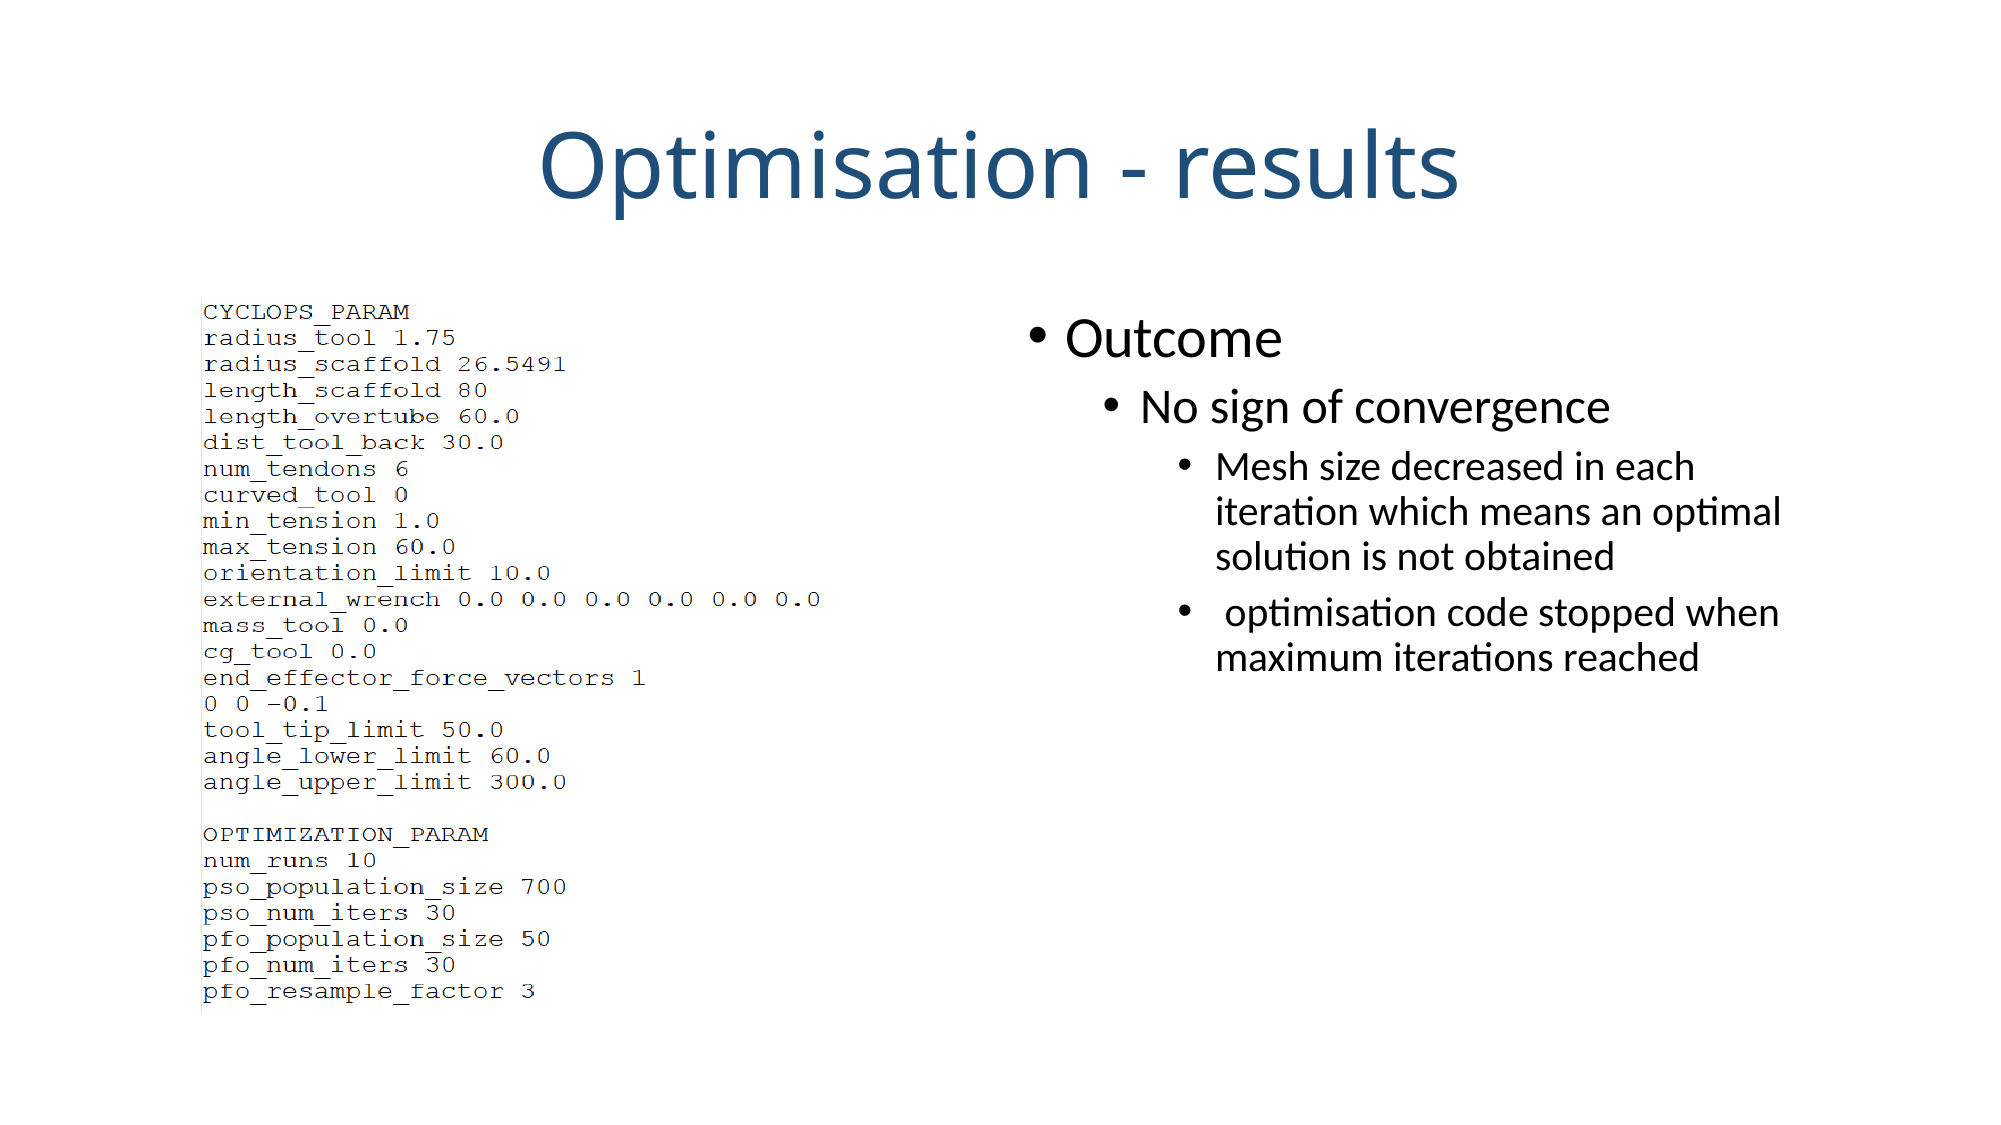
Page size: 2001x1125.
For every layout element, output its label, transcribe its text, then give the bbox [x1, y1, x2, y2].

title Optimisation - results [137, 59, 1863, 278]
list Outcome No sign of convergence Mesh size decreased in each iteration which means an optimal solution is not obtained optimisation code stopped when maximum iterations reached [1012, 299, 1863, 1014]
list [201, 299, 831, 1014]
